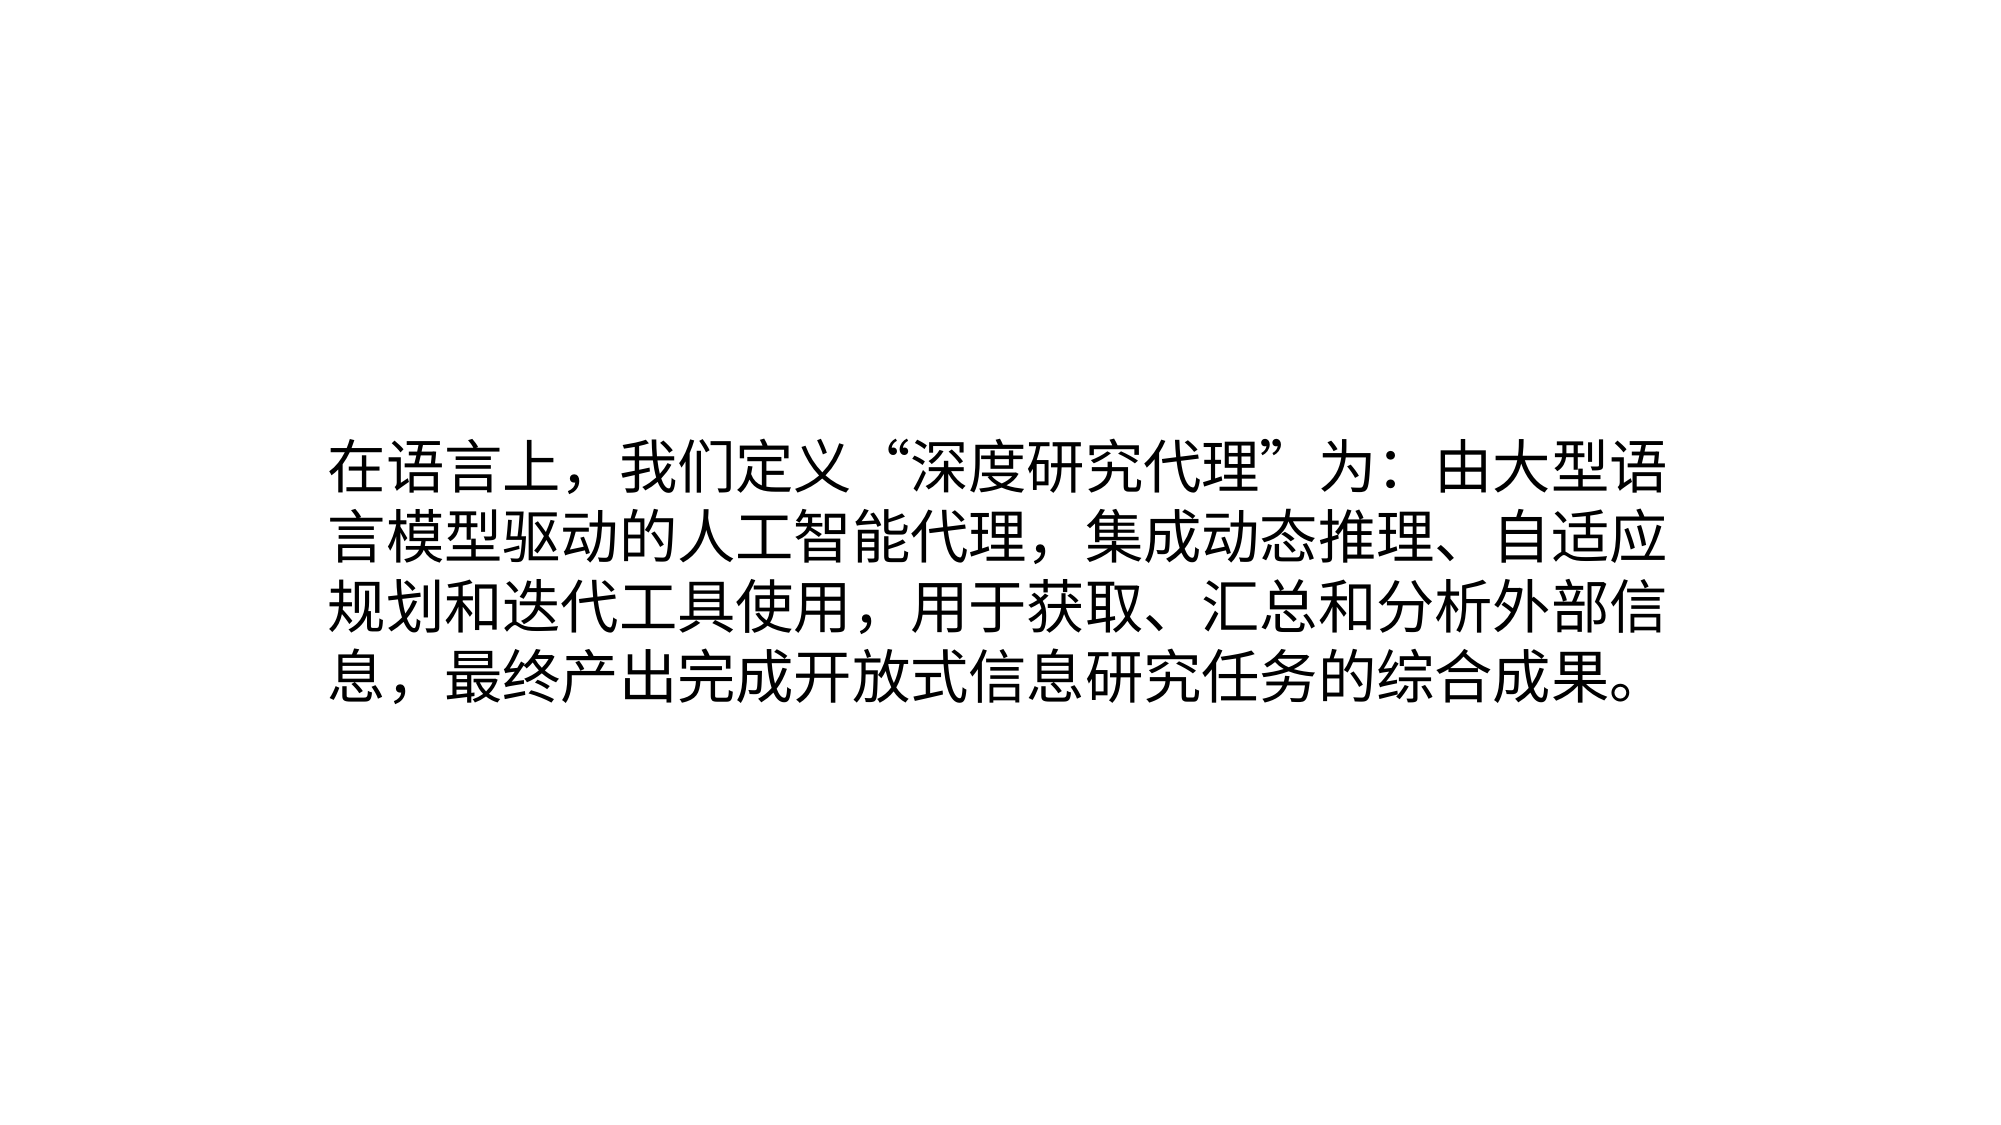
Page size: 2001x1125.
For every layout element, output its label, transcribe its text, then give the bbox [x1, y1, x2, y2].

text_box 在语言上，我们定义“深度研究代理”为：由大型语言模型驱动的人工智能代理，集成动态推理、自适应规划和迭代工具使用，用于获取、汇总和分析外部信息，最终产出完成开放式信息研究任务的综合成果。 [313, 423, 1708, 766]
